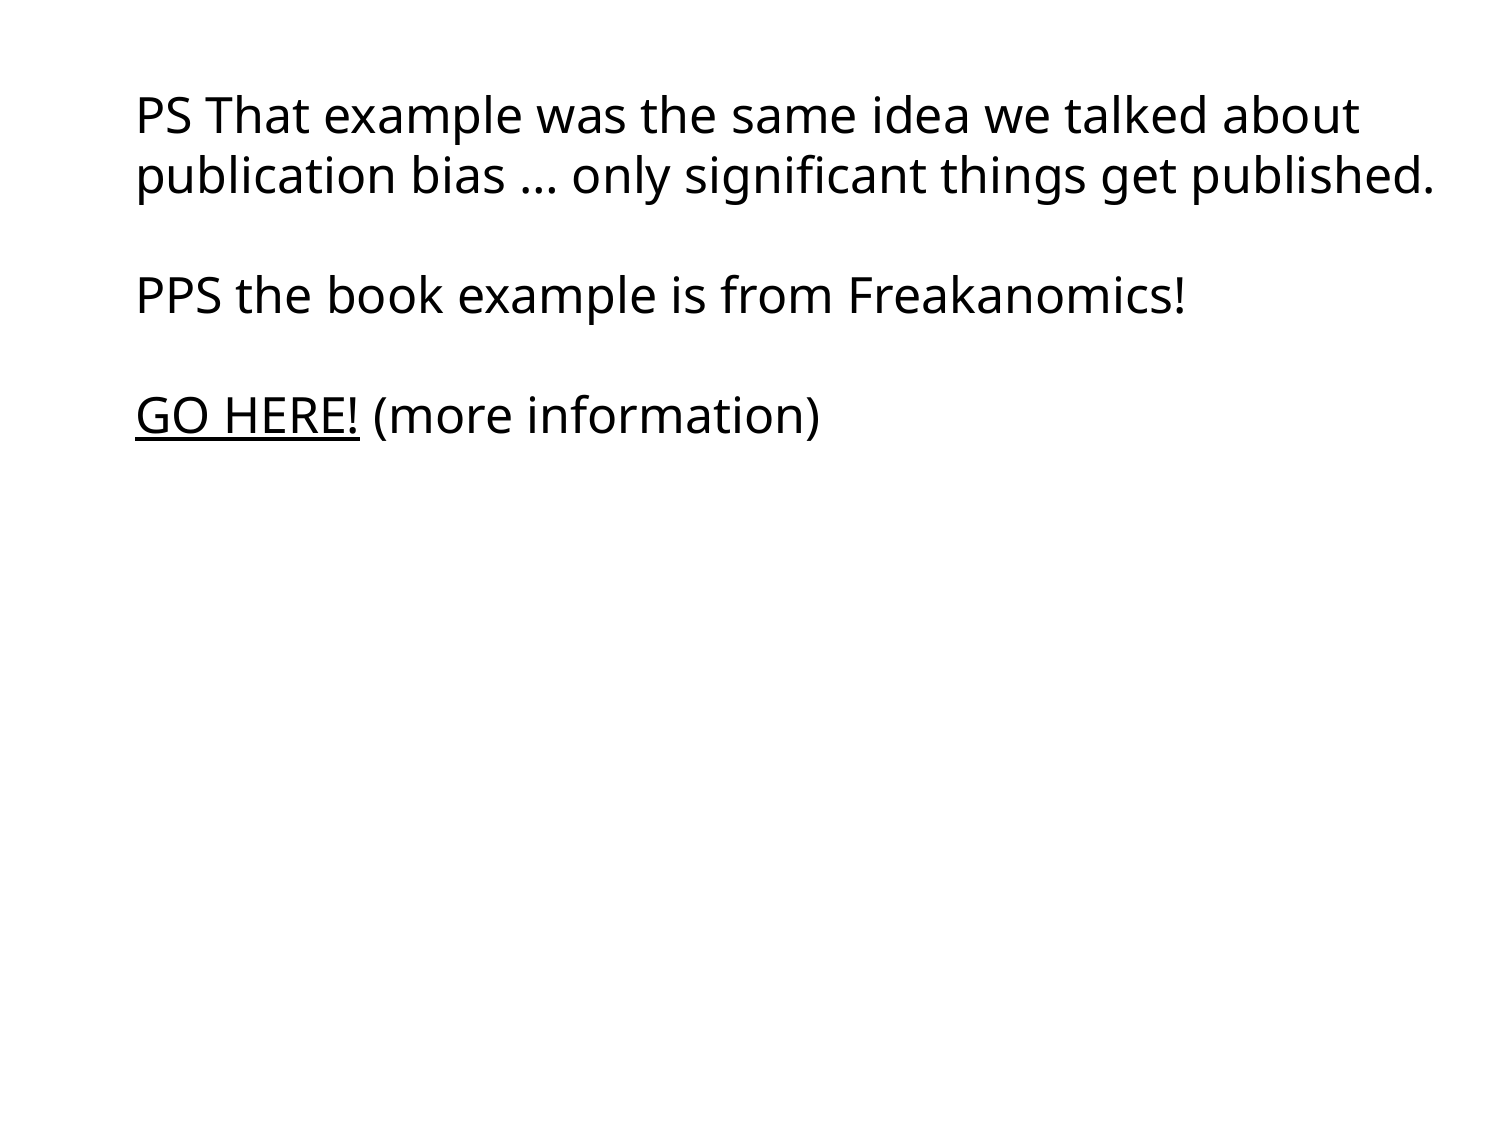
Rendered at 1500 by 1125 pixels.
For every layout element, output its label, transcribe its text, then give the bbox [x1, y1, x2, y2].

text_box PS That example was the same idea we talked about publication bias … only significant things get published. PPS the book example is from Freakanomics! GO HERE! (more information) [120, 76, 1488, 520]
